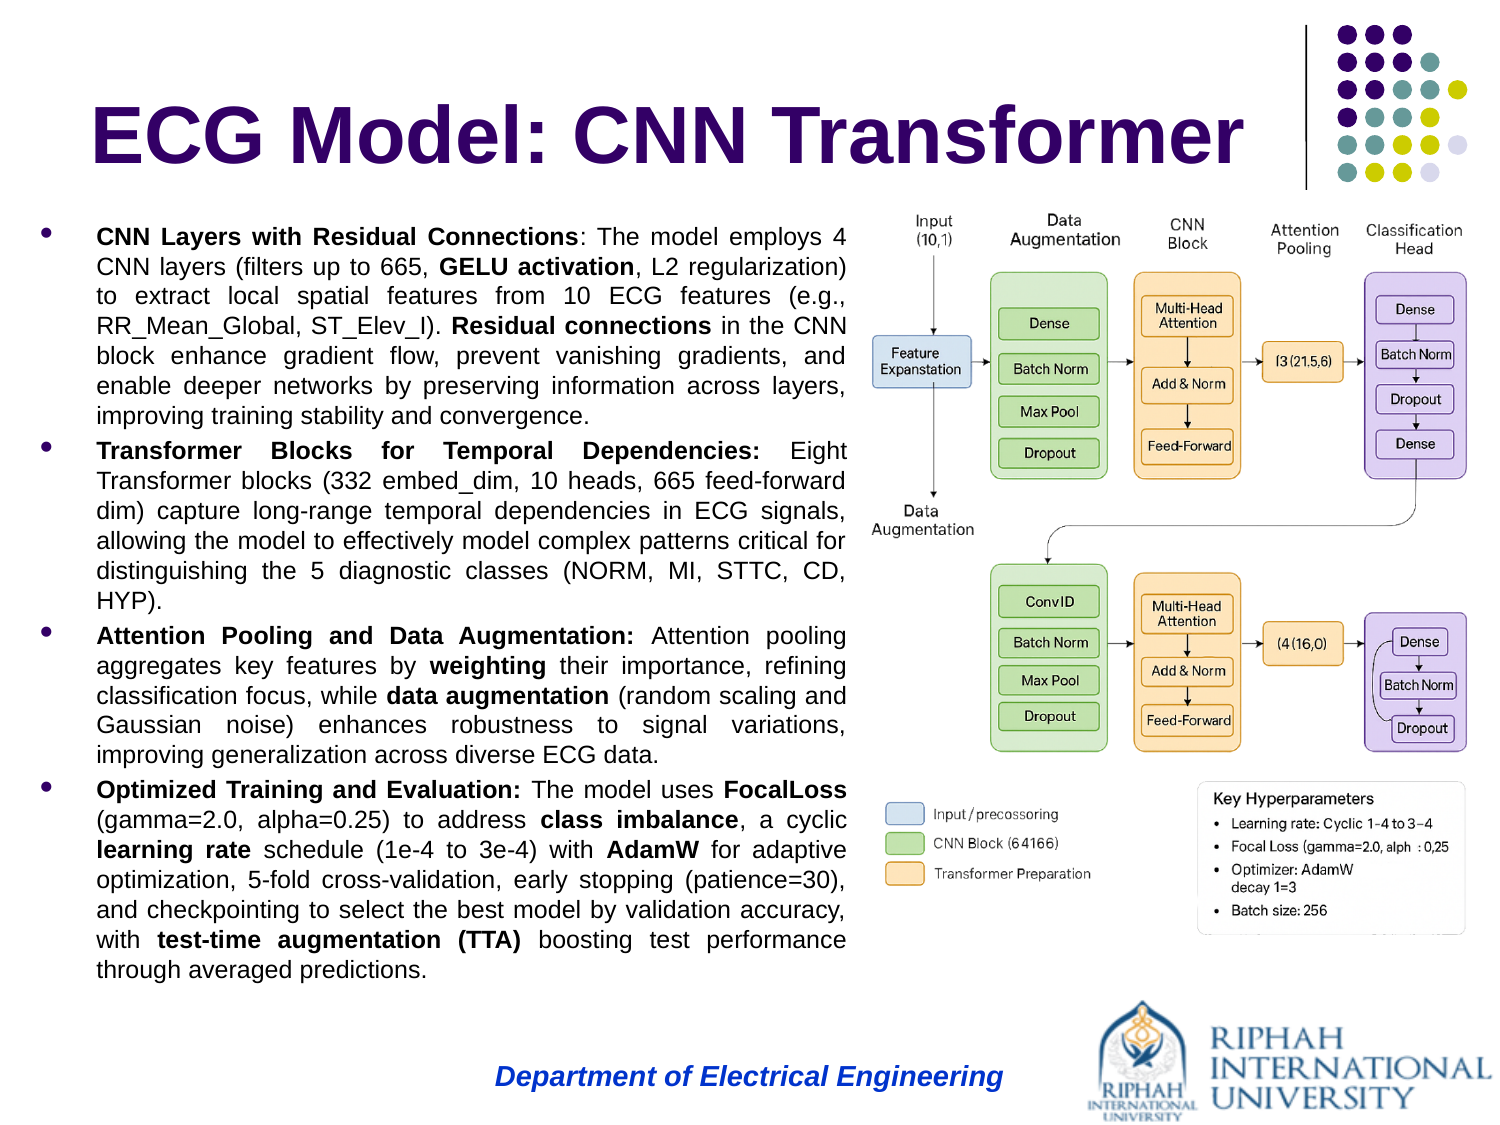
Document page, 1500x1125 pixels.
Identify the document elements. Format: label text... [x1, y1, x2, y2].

picture [1077, 999, 1500, 1125]
list CNN Layers with Residual Connections: The model employs 4 CNN layers (filters up to 665, GELU activation, L2 regularization) to extract local spatial features from 10 ECG features (e.g., RR_Mean_Global, ST_Elev_I). Residual connections in the CNN block enhance gradient flow, prevent vanishing gradients, and enable deeper networks by preserving information across layers, improving training stability and convergence. Transformer Blocks for Temporal Dependencies: Eight Transformer blocks (332 embed_dim, 10 heads, 665 feed-forward dim) capture long-range temporal dependencies in ECG signals, allowing the model to effectively model complex patterns critical for distinguishing the 5 diagnostic classes (NORM, MI, STTC, CD, HYP). Attention Pooling and Data Augmentation: Attention pooling aggregates key features by weighting their importance, refining classification focus, while data augmentation (random scaling and Gaussian noise) enhances robustness to signal variations, improving generalization across diverse ECG data. Optimized Training and Evaluation: The model uses FocalLoss (gamma=2.0, alpha=0.25) to address class imbalance, a cyclic learning rate schedule (1e-4 to 3e-4) with AdamW for adaptive optimization, 5-fold cross-validation, early stopping (patience=30), and checkpointing to select the best model by validation accuracy, with test-time augmentation (TTA) boosting test performance through averaged predictions. [24, 212, 863, 1000]
title ECG Model: CNN Transformer [75, 0, 1313, 188]
picture [847, 190, 1476, 935]
footer Department of Electrical Engineering [474, 1050, 1025, 1100]
